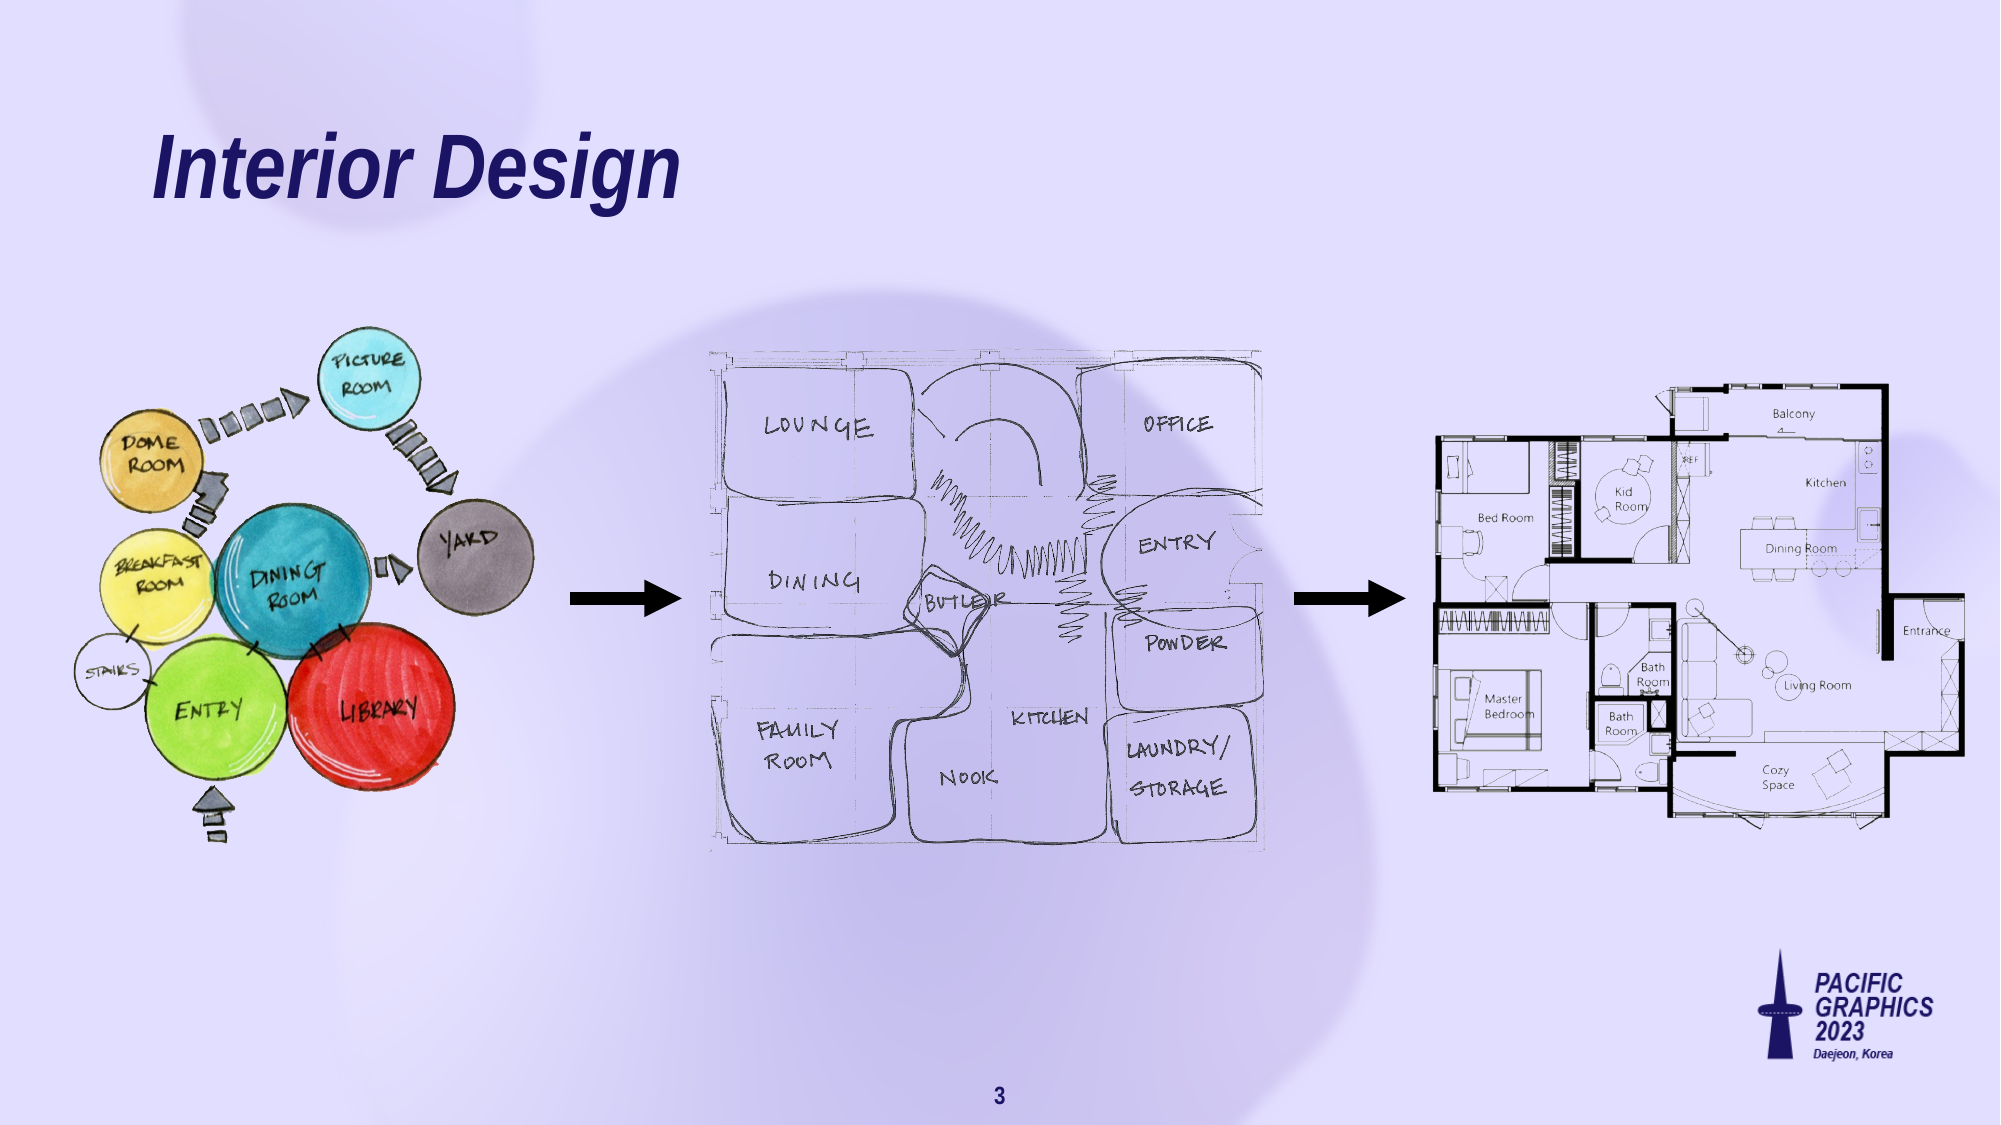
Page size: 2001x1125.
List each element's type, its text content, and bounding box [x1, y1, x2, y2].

slide_number 3 [774, 1064, 1225, 1125]
picture [0, 0, 2000, 1125]
title Interior Design [137, 59, 1863, 278]
